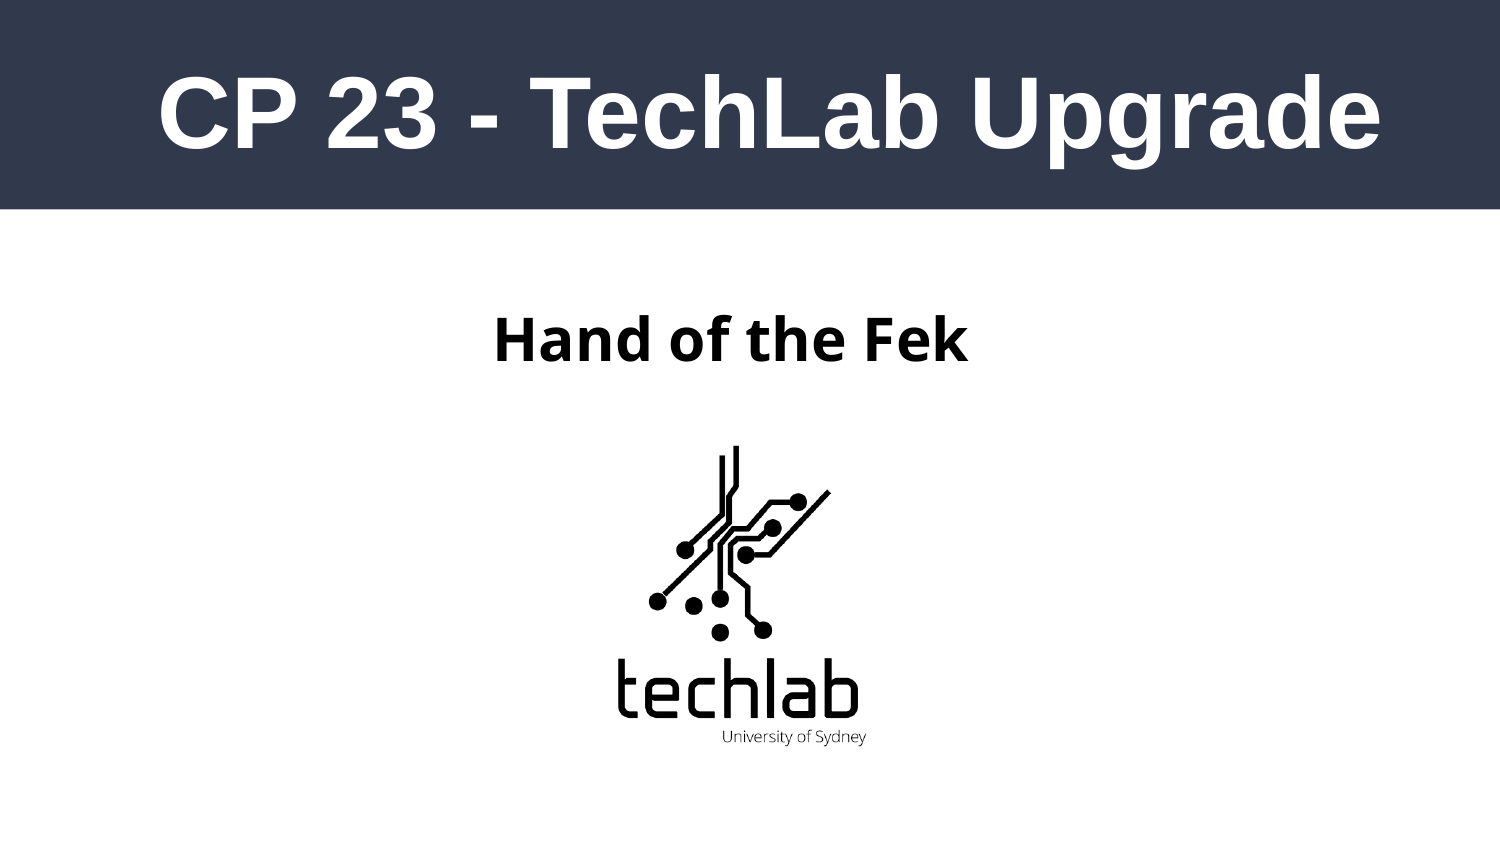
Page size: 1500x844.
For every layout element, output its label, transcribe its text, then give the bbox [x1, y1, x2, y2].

title CP 23 - TechLab Upgrade [71, 31, 1470, 132]
picture [567, 426, 911, 769]
list Hand of the Fek [40, 275, 1438, 823]
